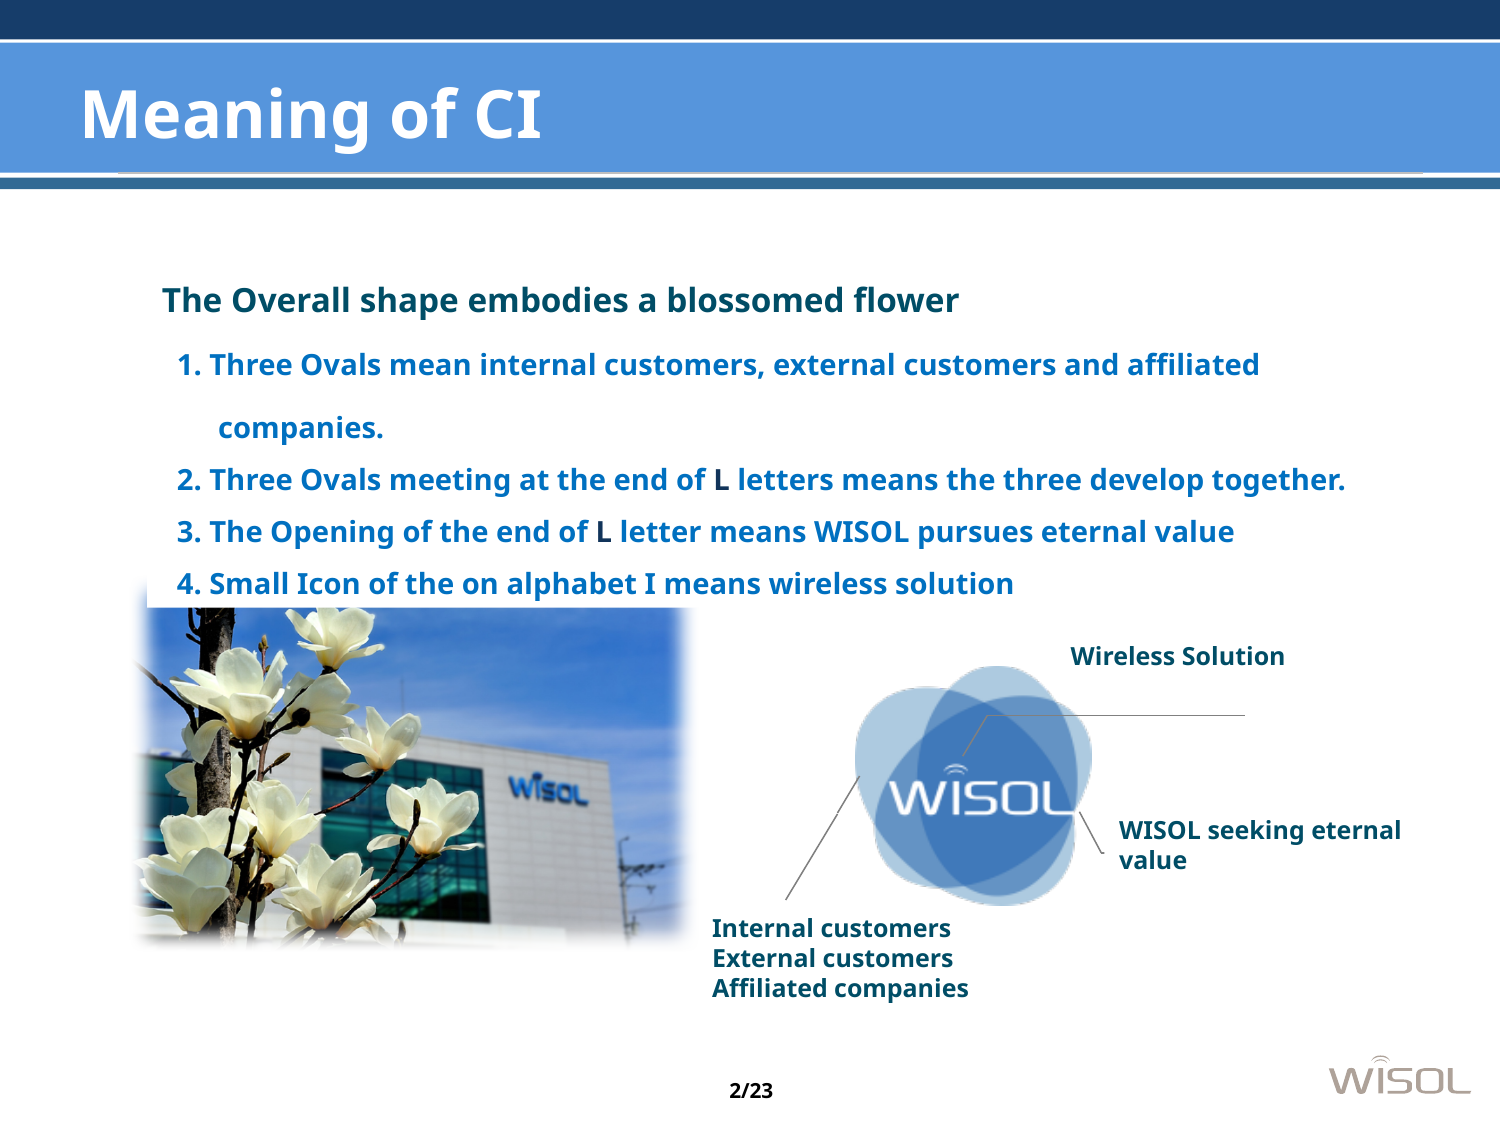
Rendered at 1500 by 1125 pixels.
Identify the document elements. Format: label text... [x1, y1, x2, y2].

title Meaning of CI [64, 54, 1398, 169]
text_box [785, 632, 1436, 906]
text_box 2/23 [714, 1070, 798, 1111]
text_box Internal customers External customers Affiliated companies [690, 905, 987, 1011]
picture [129, 574, 699, 953]
text_box The Overall shape embodies a blossomed flower 1. Three Ovals mean internal customers, external customers and affiliated companies. 2. Three Ovals meeting at the end of L letters means the three develop together. 3. The Opening of the end of L letter means WISOL pursues eternal value 4. Small Icon of the on alphabet I means wireless solution [147, 231, 1394, 608]
